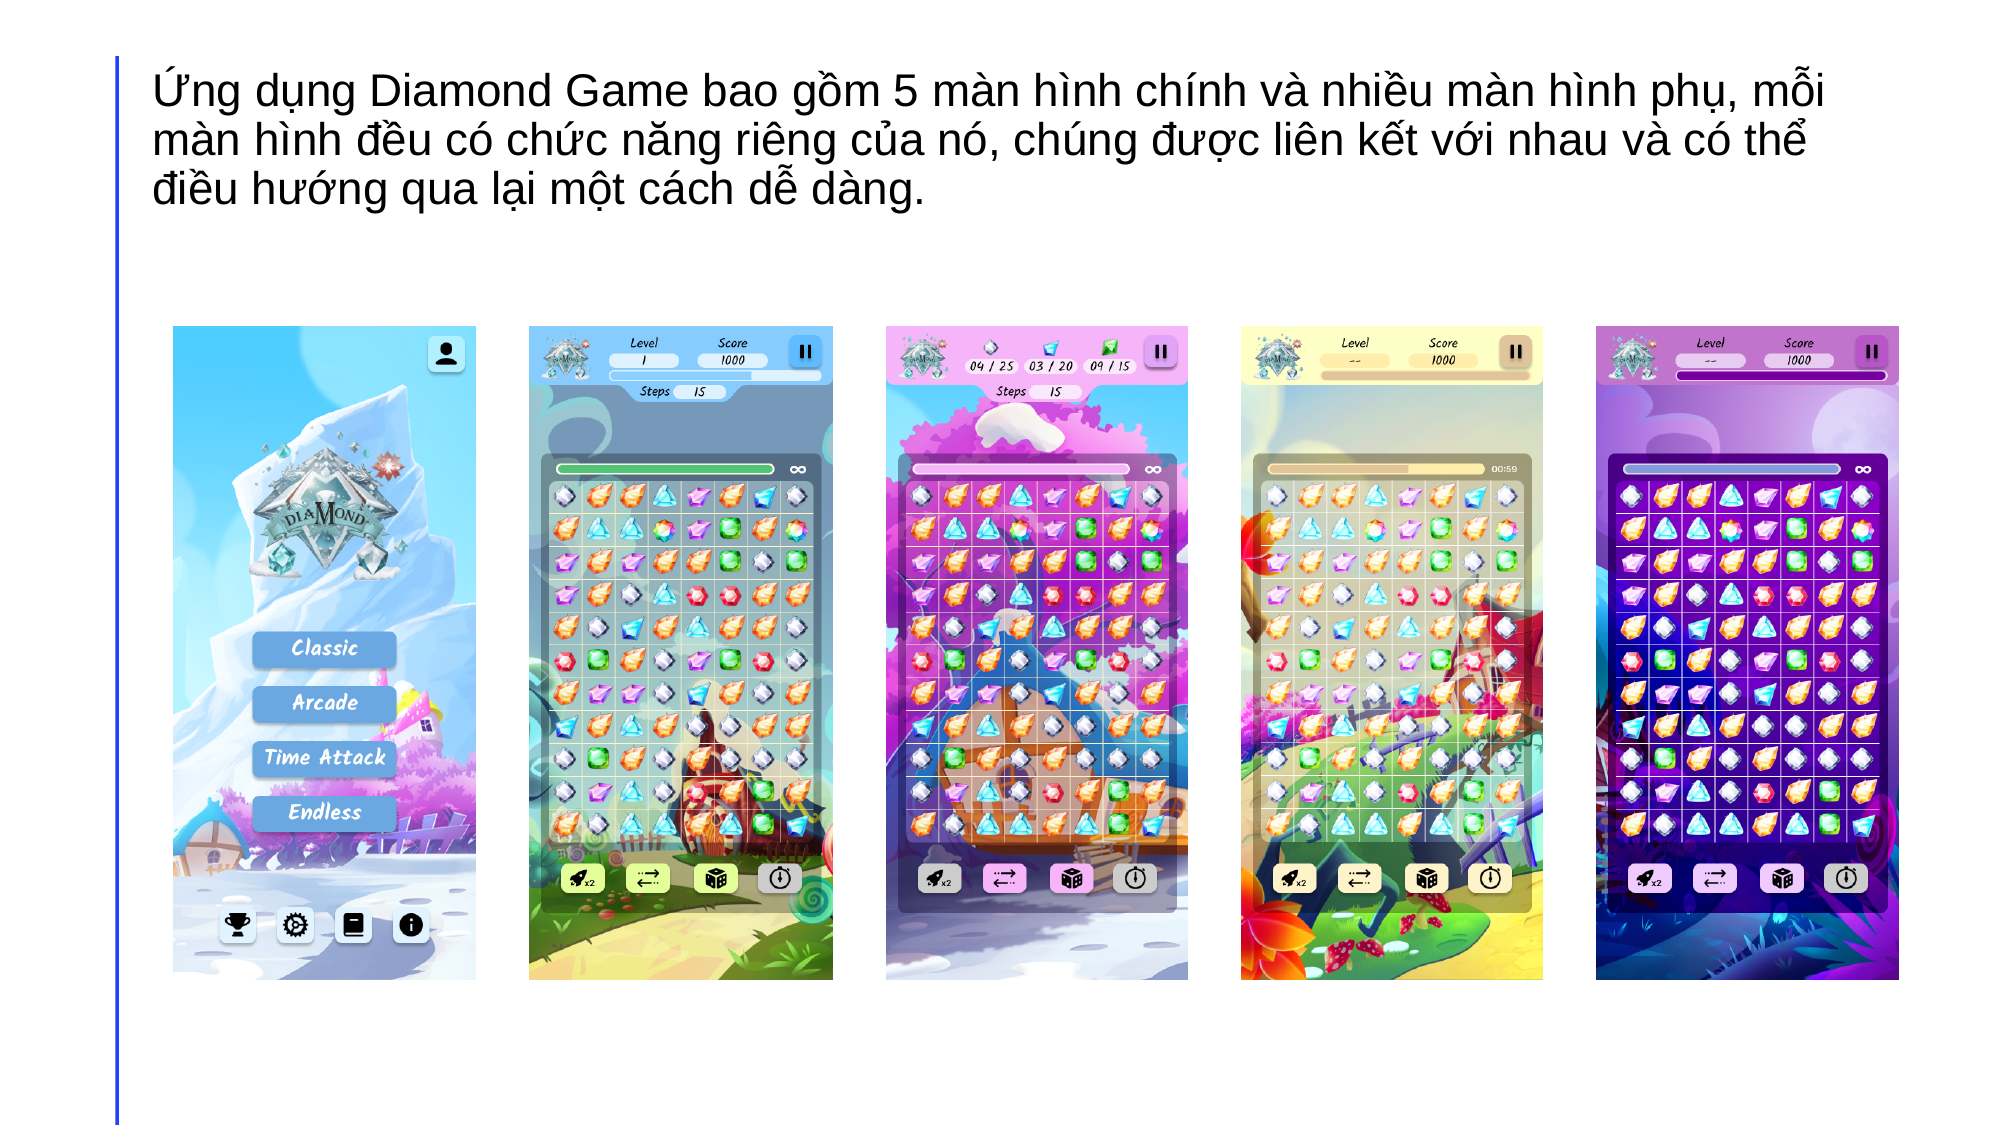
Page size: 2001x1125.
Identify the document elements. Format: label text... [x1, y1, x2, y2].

picture [1241, 326, 1543, 980]
picture [173, 326, 476, 980]
title Ứng dụng Diamond Game bao gồm 5 màn hình chính và nhiều màn hình phụ, mỗi màn hình đều có chức năng riêng của nó, chúng được liên kết với nhau và có thể điều hướng qua lại một cách dễ dàng. [137, 59, 1863, 222]
picture [529, 326, 833, 980]
picture [886, 326, 1188, 980]
picture [1596, 326, 1899, 980]
